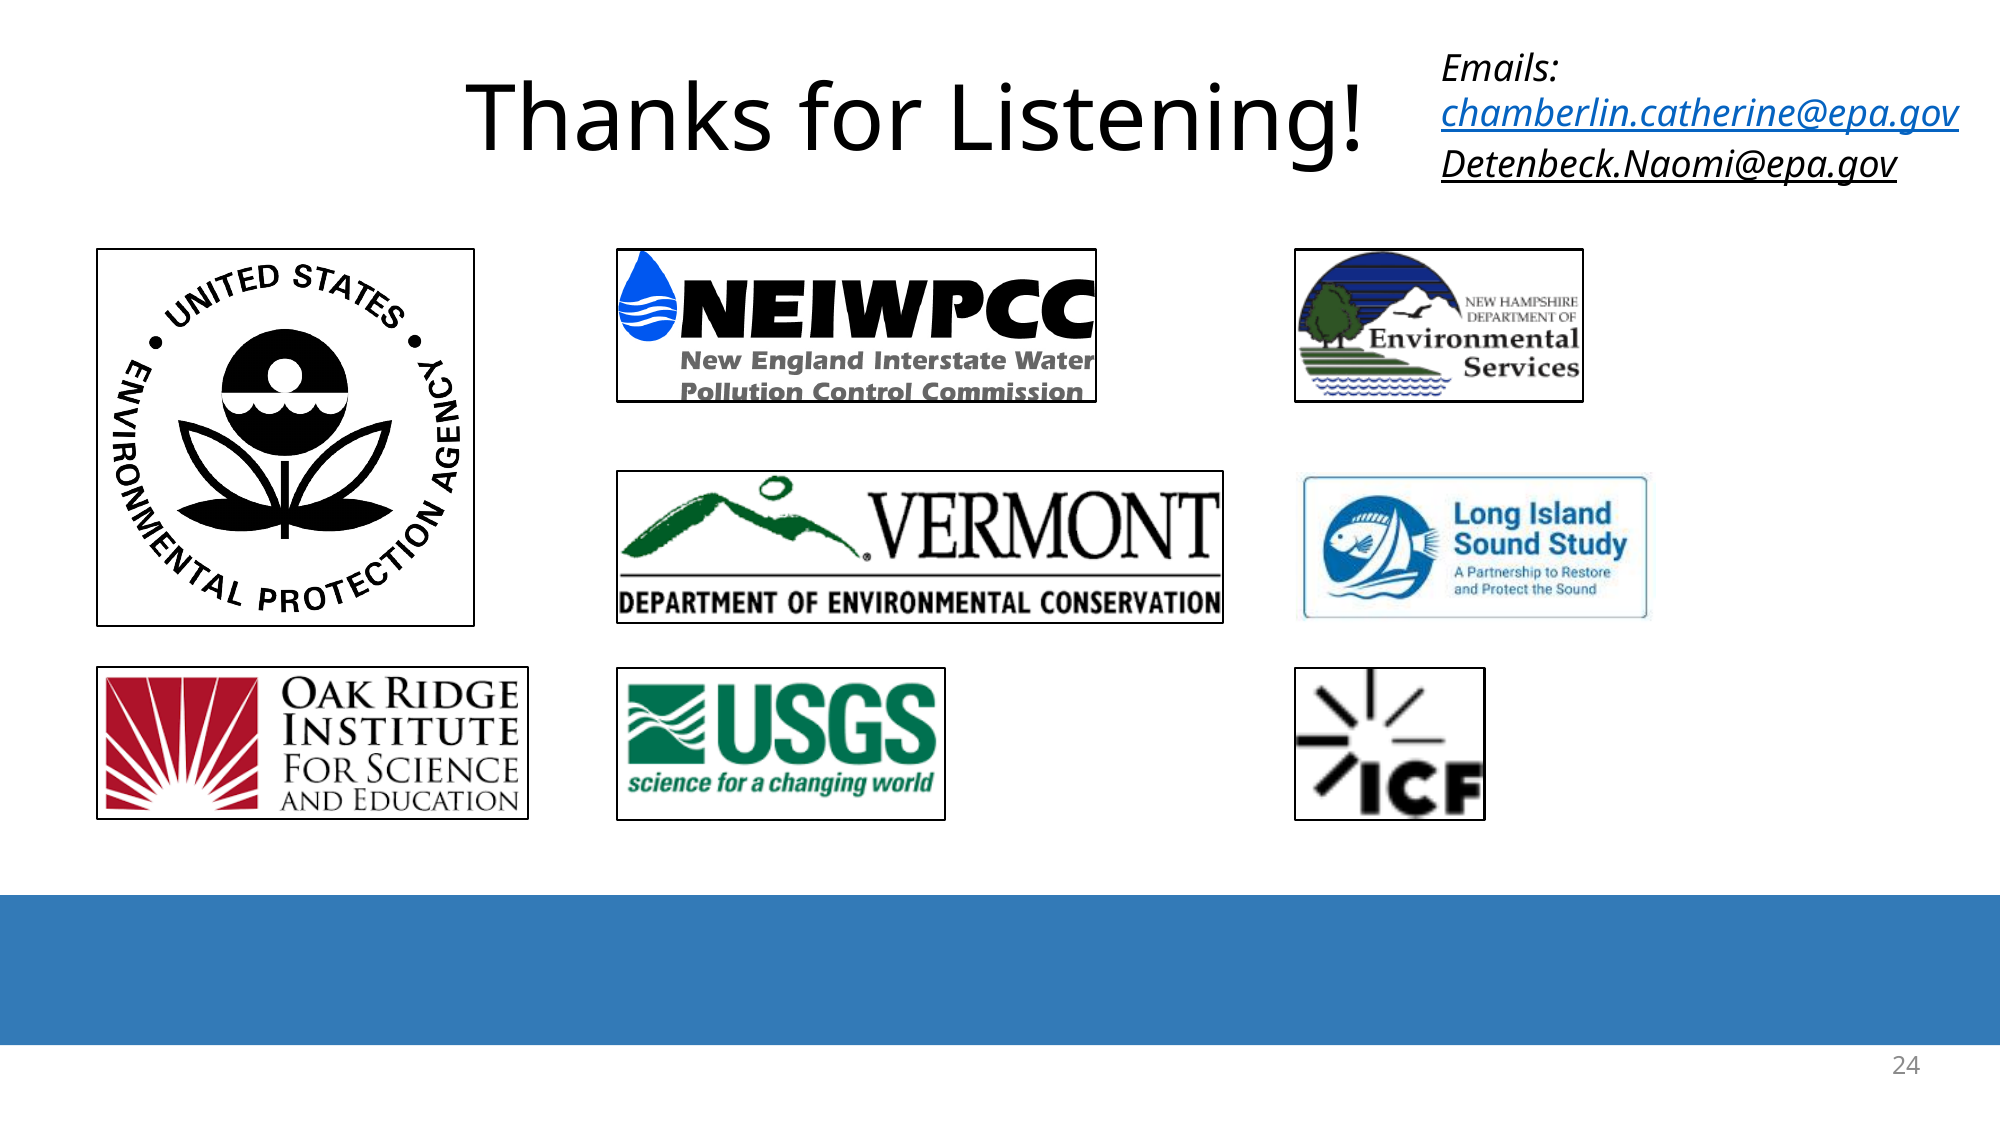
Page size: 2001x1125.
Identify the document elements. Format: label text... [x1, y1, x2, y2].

picture [617, 471, 1222, 623]
picture [98, 250, 474, 626]
picture [1295, 250, 1583, 401]
text_box Emails: chamberlin.catherine@epa.gov Detenbeck.Naomi@epa.gov [1426, 36, 1974, 199]
picture [1295, 668, 1484, 819]
text_box [0, 894, 2000, 1046]
picture [98, 668, 527, 819]
title Thanks for Listening! [53, 12, 1779, 230]
text_box 24 [1519, 1049, 1936, 1084]
picture [1295, 472, 1656, 623]
picture [617, 668, 945, 819]
picture [618, 250, 1095, 401]
